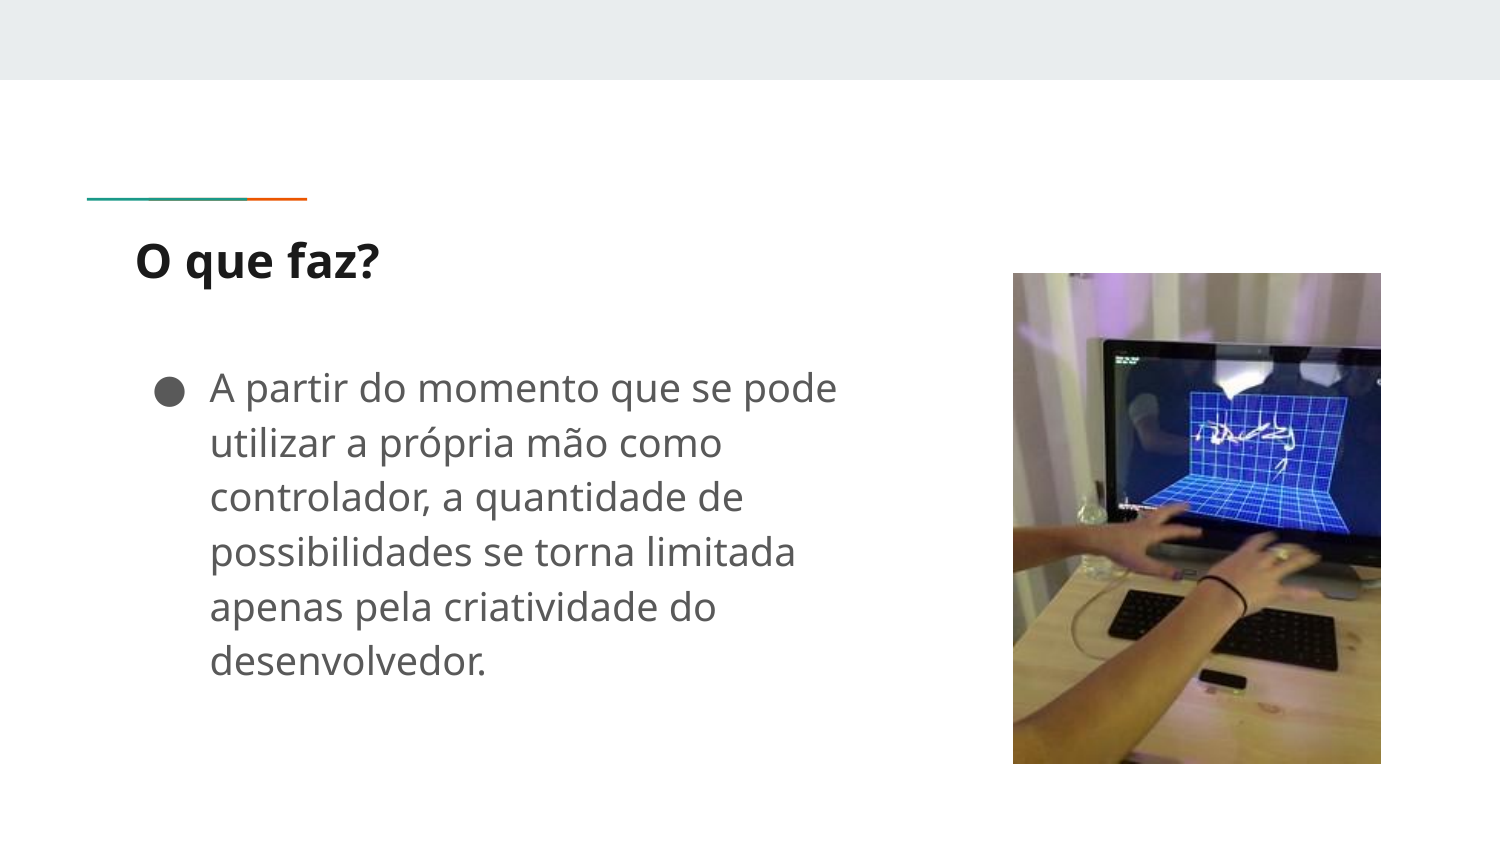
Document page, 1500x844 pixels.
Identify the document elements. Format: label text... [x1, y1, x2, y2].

title O que faz? [119, 216, 1381, 305]
list A partir do momento que se pode utilizar a própria mão como controlador, a quantidade de possibilidades se torna limitada apenas pela criatividade do desenvolvedor. [119, 341, 865, 696]
picture [1013, 273, 1382, 764]
